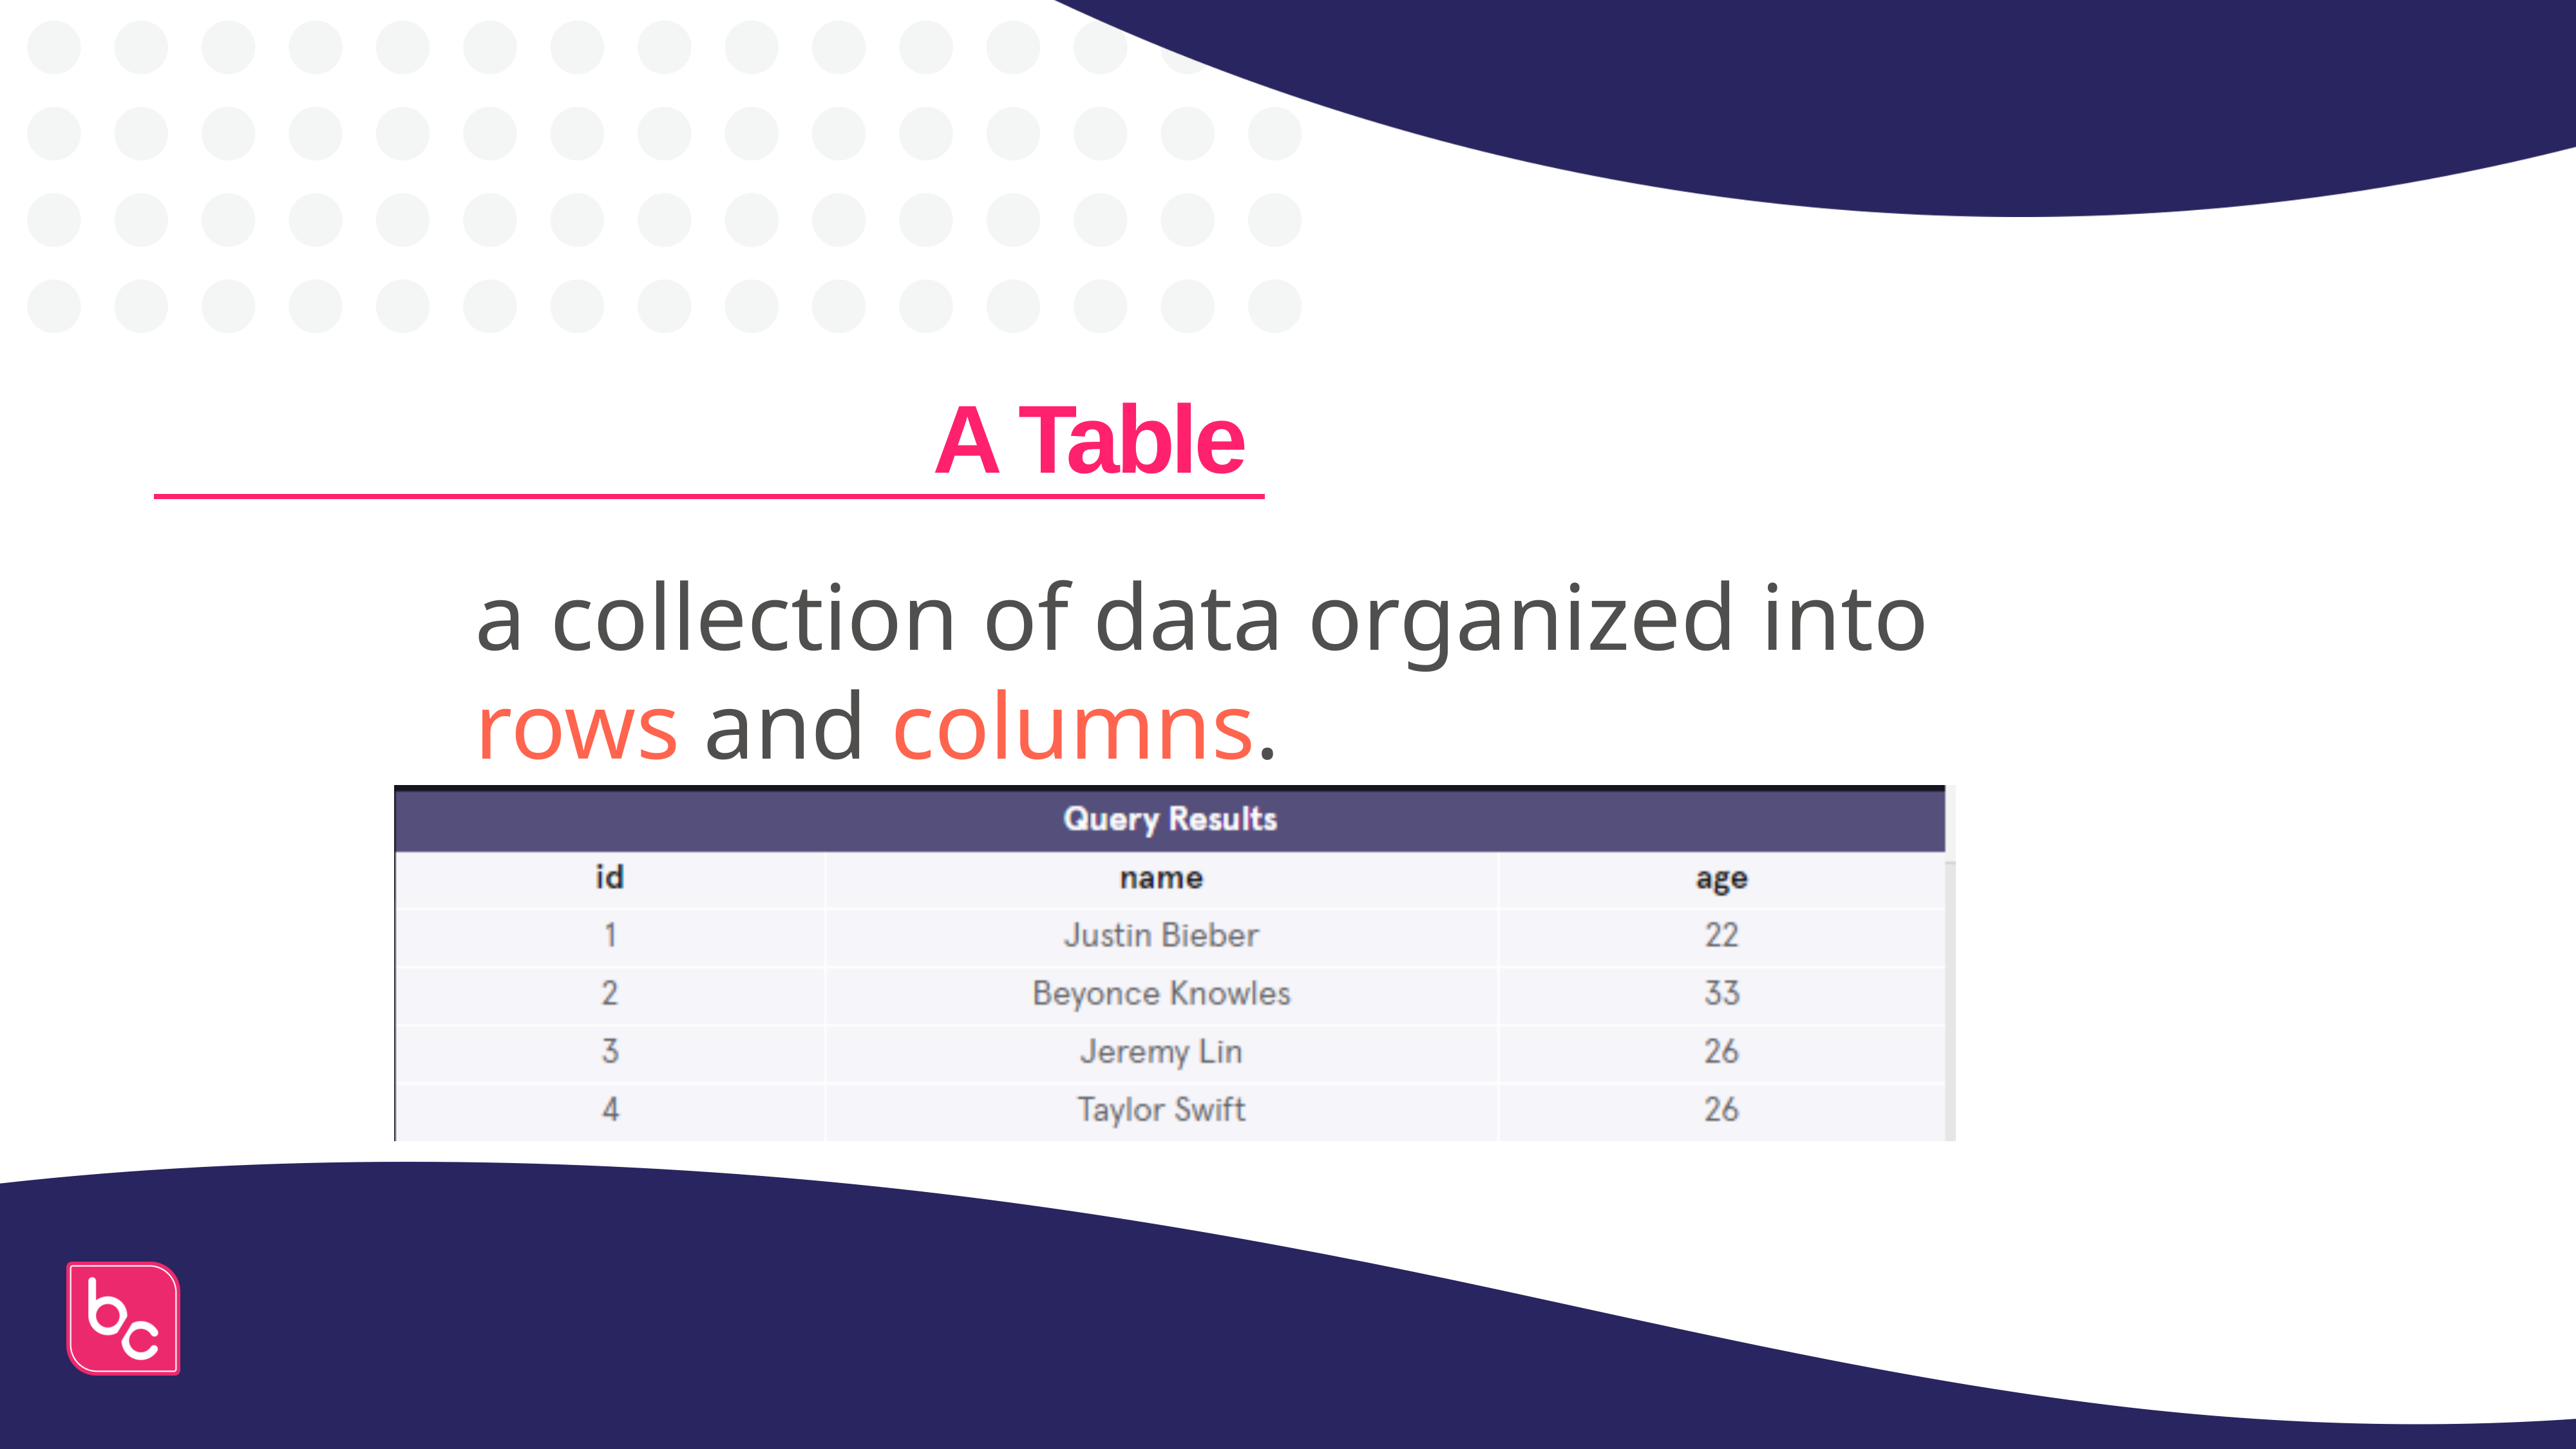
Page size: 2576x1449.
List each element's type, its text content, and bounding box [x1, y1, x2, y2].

list a collection of data organized into rows and columns. [469, 553, 1956, 784]
title A Table [67, 214, 1255, 498]
picture [394, 784, 1956, 1141]
picture [1053, 0, 2576, 217]
picture [0, 1162, 2576, 1449]
